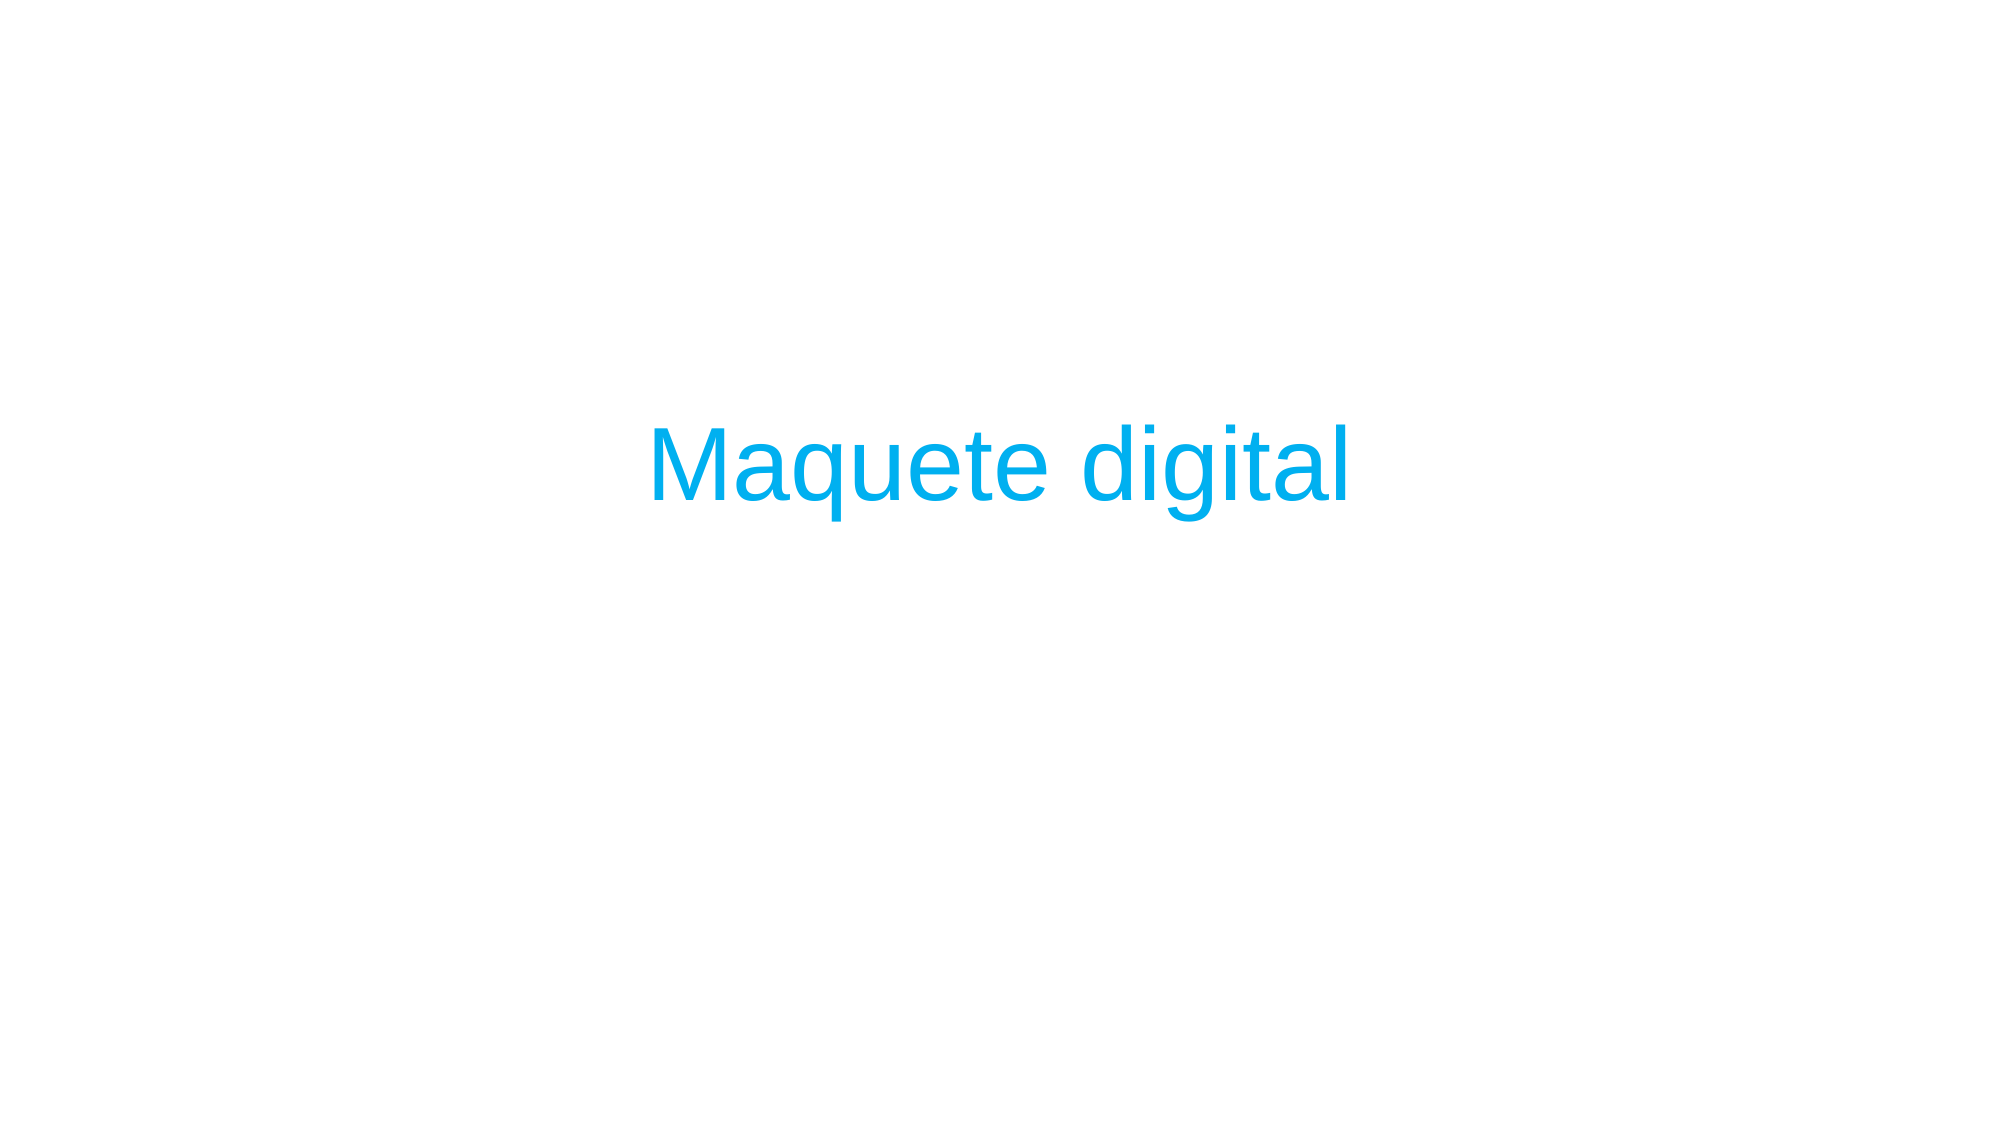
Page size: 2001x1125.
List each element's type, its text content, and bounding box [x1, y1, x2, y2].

title Maquete digital [137, 358, 1863, 576]
